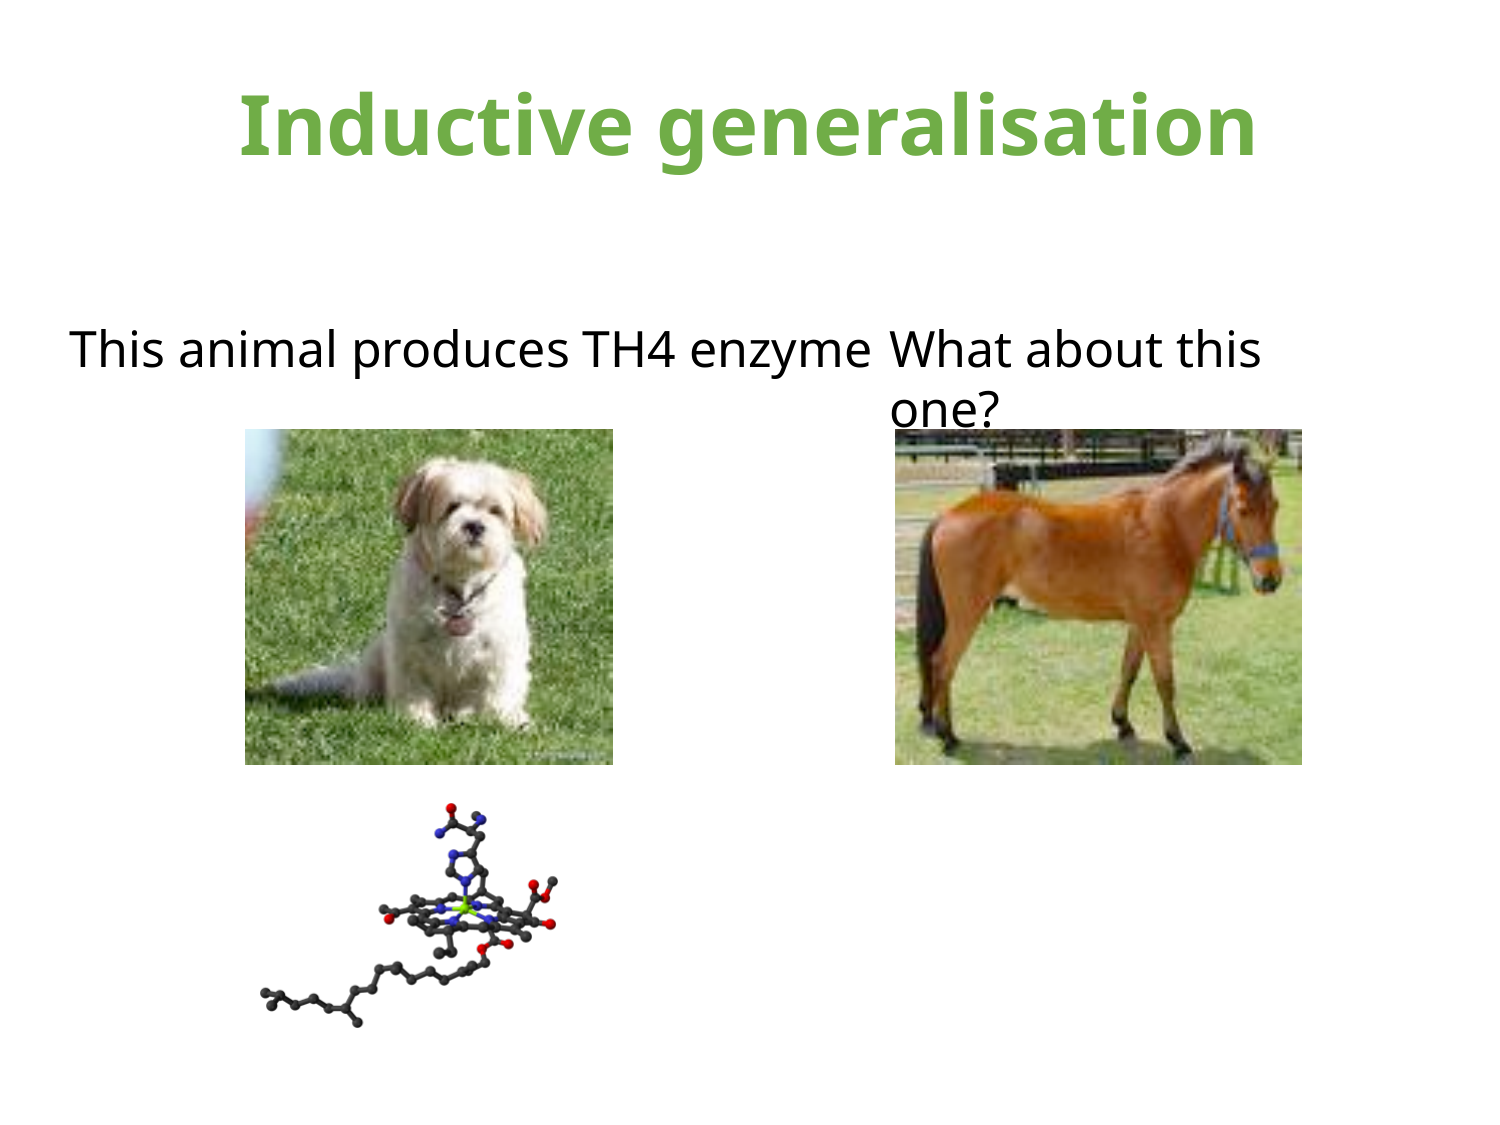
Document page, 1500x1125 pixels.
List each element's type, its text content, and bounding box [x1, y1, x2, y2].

picture [895, 429, 1303, 765]
title Inductive generalisation [103, 59, 1397, 198]
text_box This animal produces TH4 enzyme [55, 310, 874, 386]
picture [245, 429, 613, 765]
picture [245, 788, 573, 1043]
text_box What about this one? [874, 310, 1359, 446]
